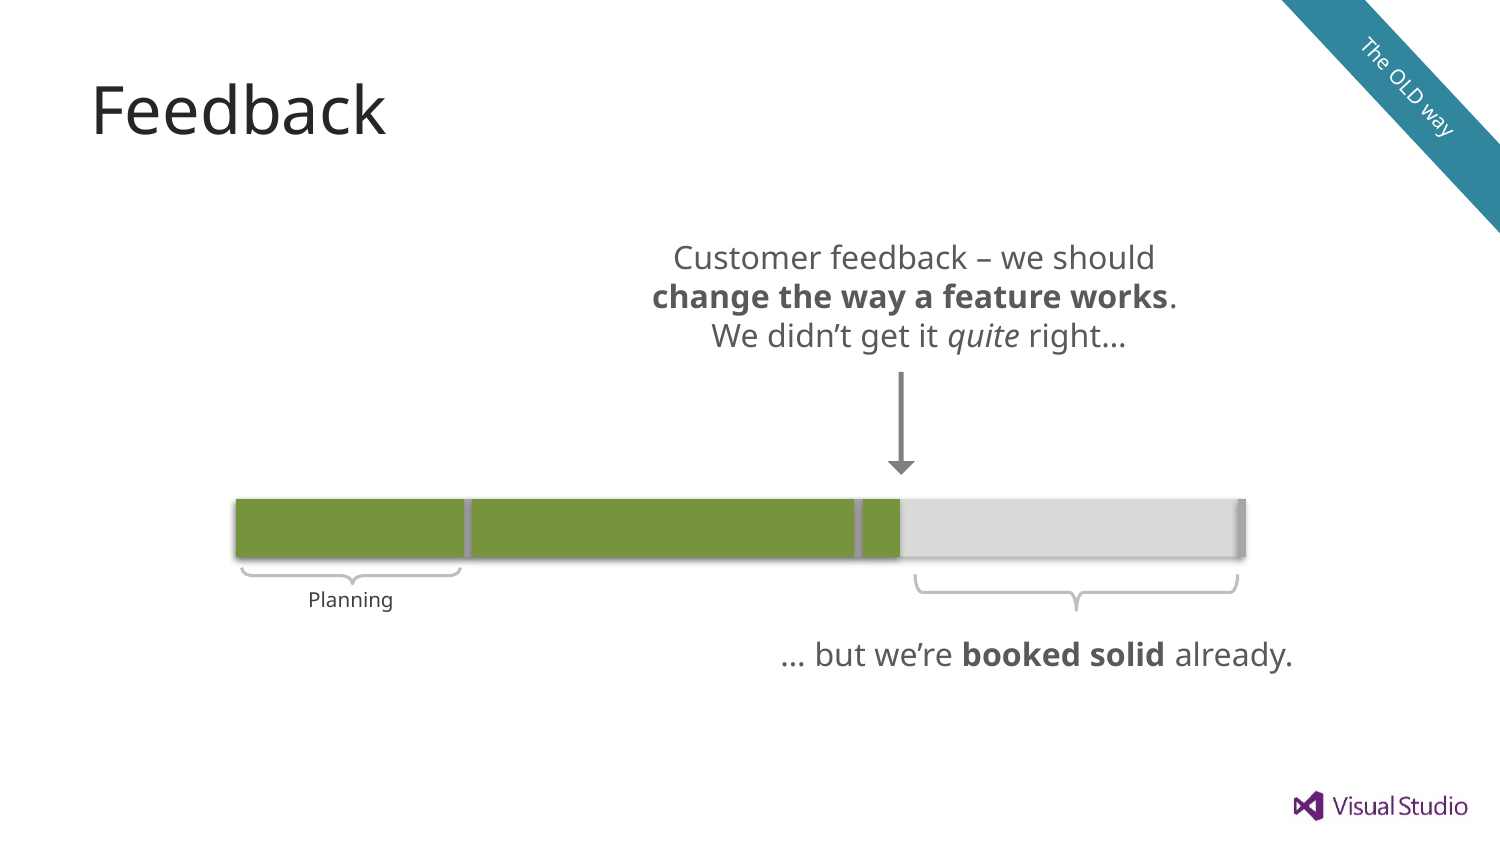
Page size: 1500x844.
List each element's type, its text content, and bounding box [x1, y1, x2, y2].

text_box [885, 369, 917, 478]
picture [1275, 782, 1488, 827]
text_box … but we’re booked solid already. [777, 610, 1314, 697]
text_box [914, 574, 1239, 612]
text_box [1273, 0, 1500, 241]
text_box [235, 498, 462, 558]
title Feedback [75, 37, 1268, 179]
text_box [229, 567, 473, 613]
text_box Customer feedback – we should change the way a feature works. We didn’t get it quite right… [646, 252, 1184, 339]
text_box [463, 498, 1247, 557]
